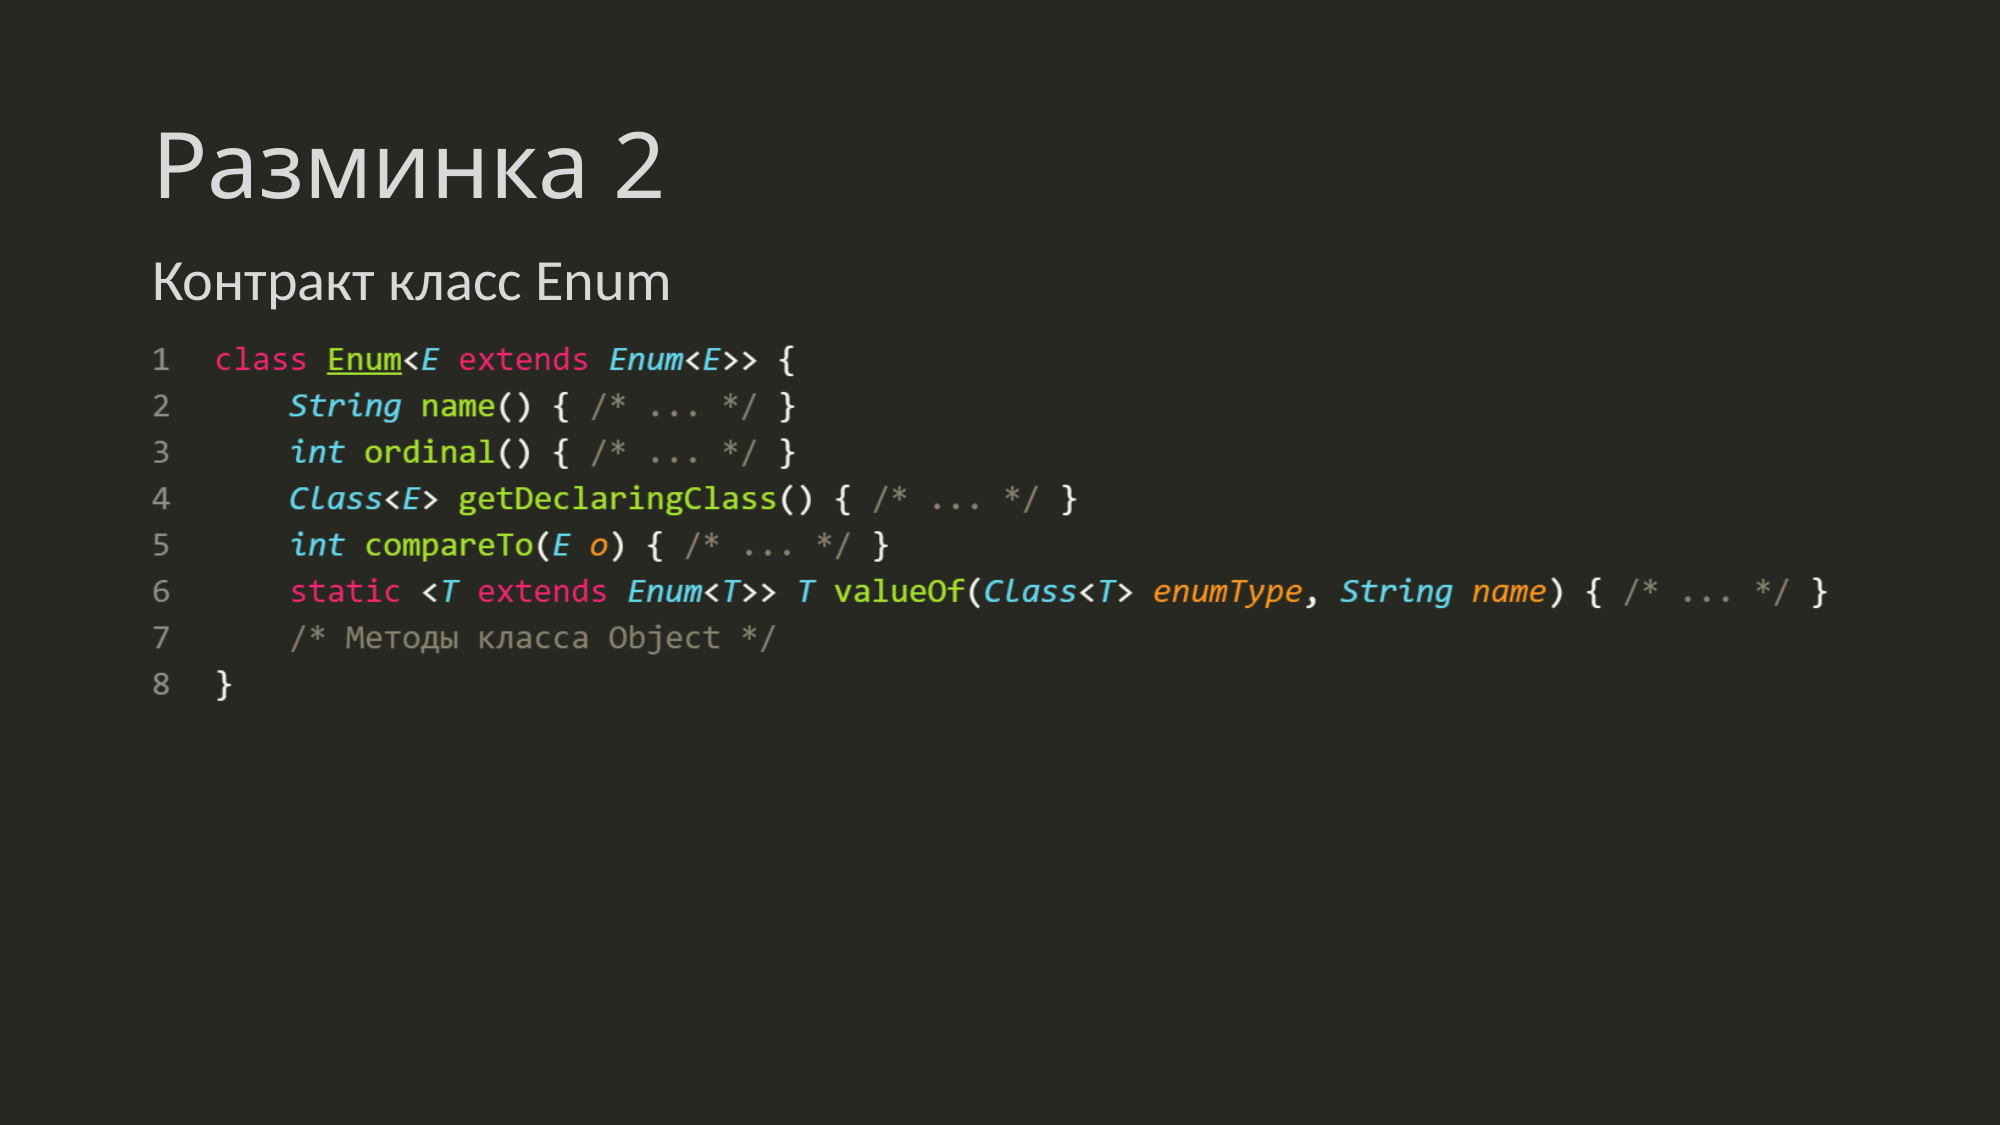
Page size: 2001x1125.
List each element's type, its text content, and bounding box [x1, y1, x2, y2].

text_box Контракт класс Enum [137, 234, 1071, 292]
picture [107, 292, 1893, 751]
title Разминка 2 [137, 59, 1863, 278]
